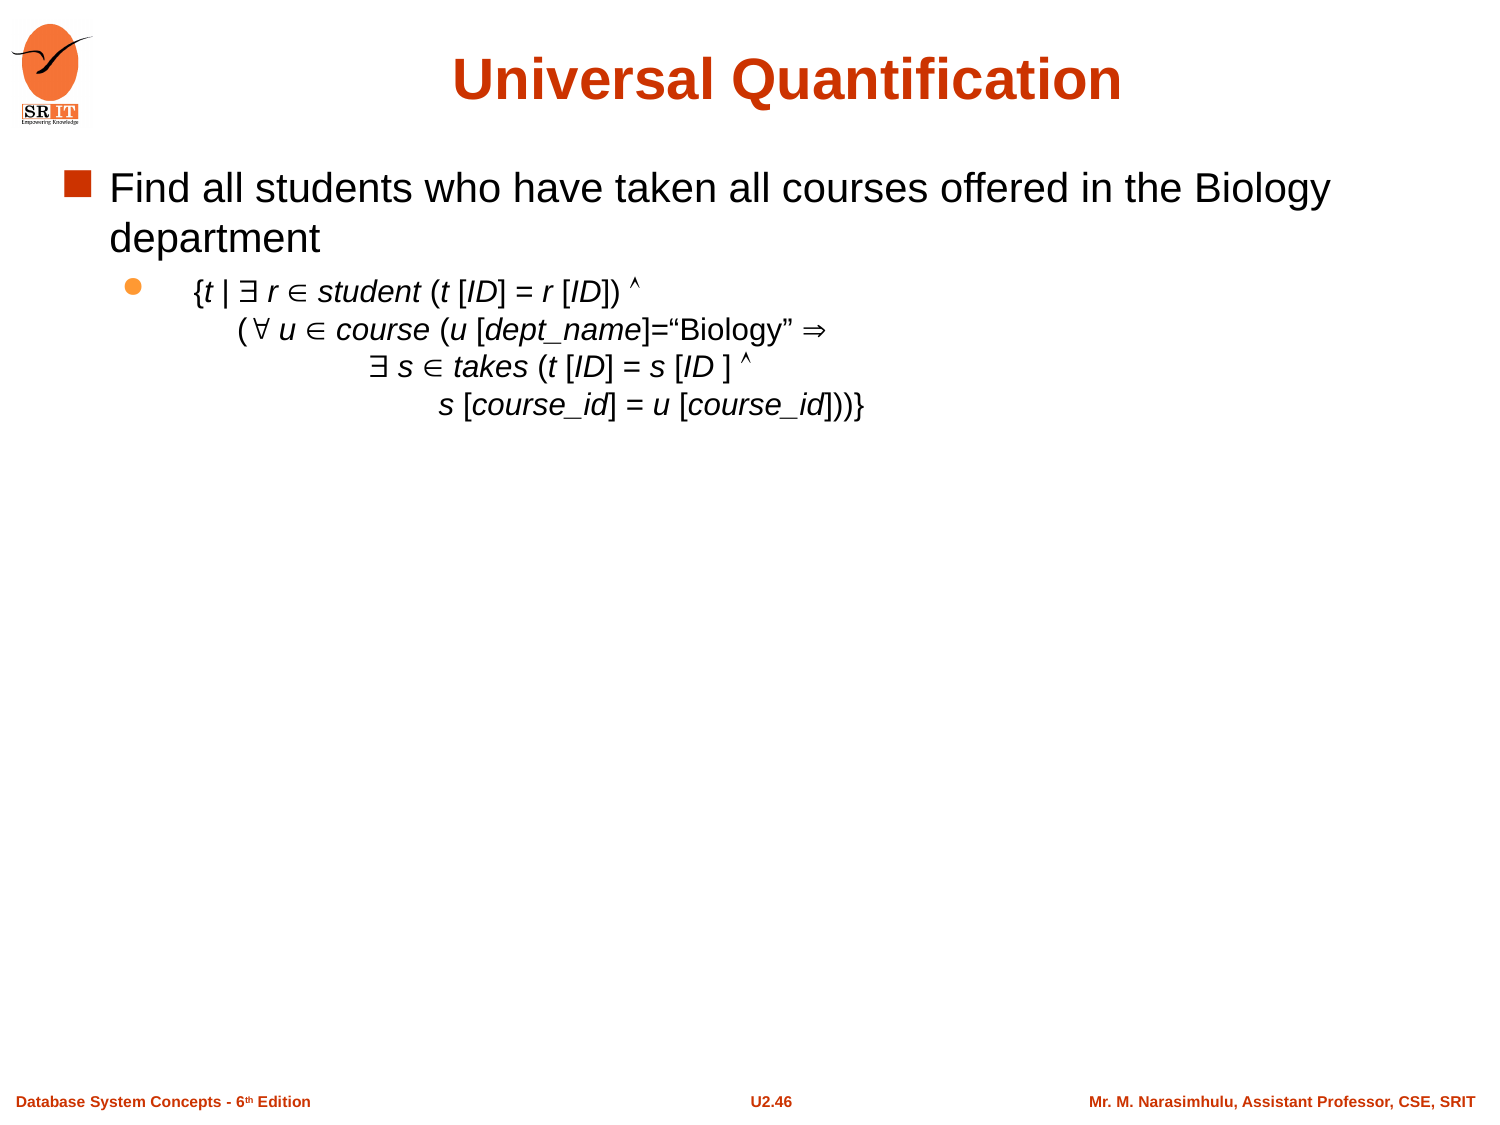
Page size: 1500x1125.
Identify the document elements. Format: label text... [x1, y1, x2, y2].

title Universal Quantification [125, 18, 1452, 120]
picture [11, 19, 93, 128]
list Find all students who have taken all courses offered in the Biology department {t |  r  student (t [ID] = r [ID])  ( u  course (u [dept_name]=“Biology”   s  takes (t [ID] = s [ID ]  s [course_id] = u [course_id]))} [52, 153, 1407, 1016]
